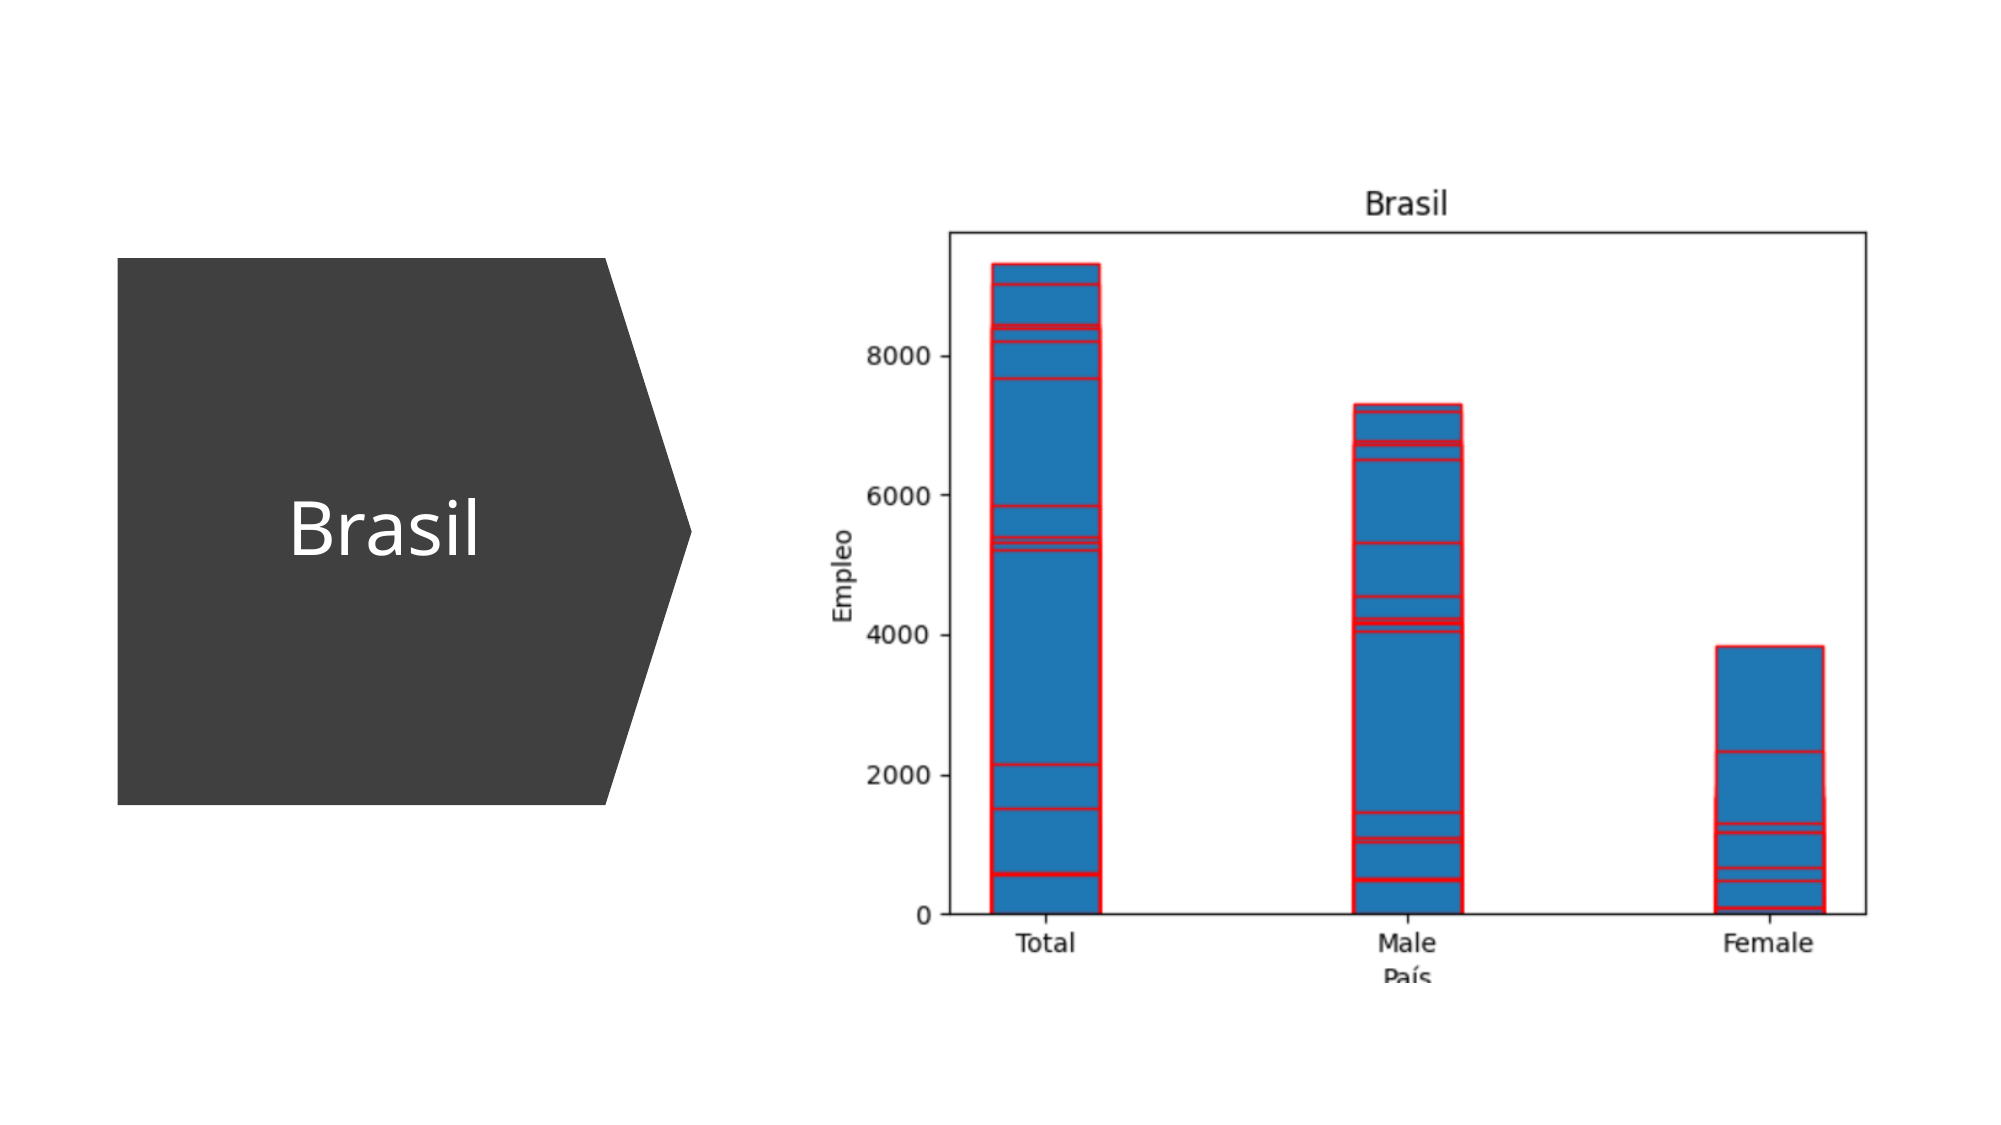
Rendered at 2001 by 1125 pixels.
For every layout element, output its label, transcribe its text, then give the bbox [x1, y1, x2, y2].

title Brasil [168, 322, 601, 741]
text_box [116, 257, 693, 807]
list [783, 142, 1896, 983]
